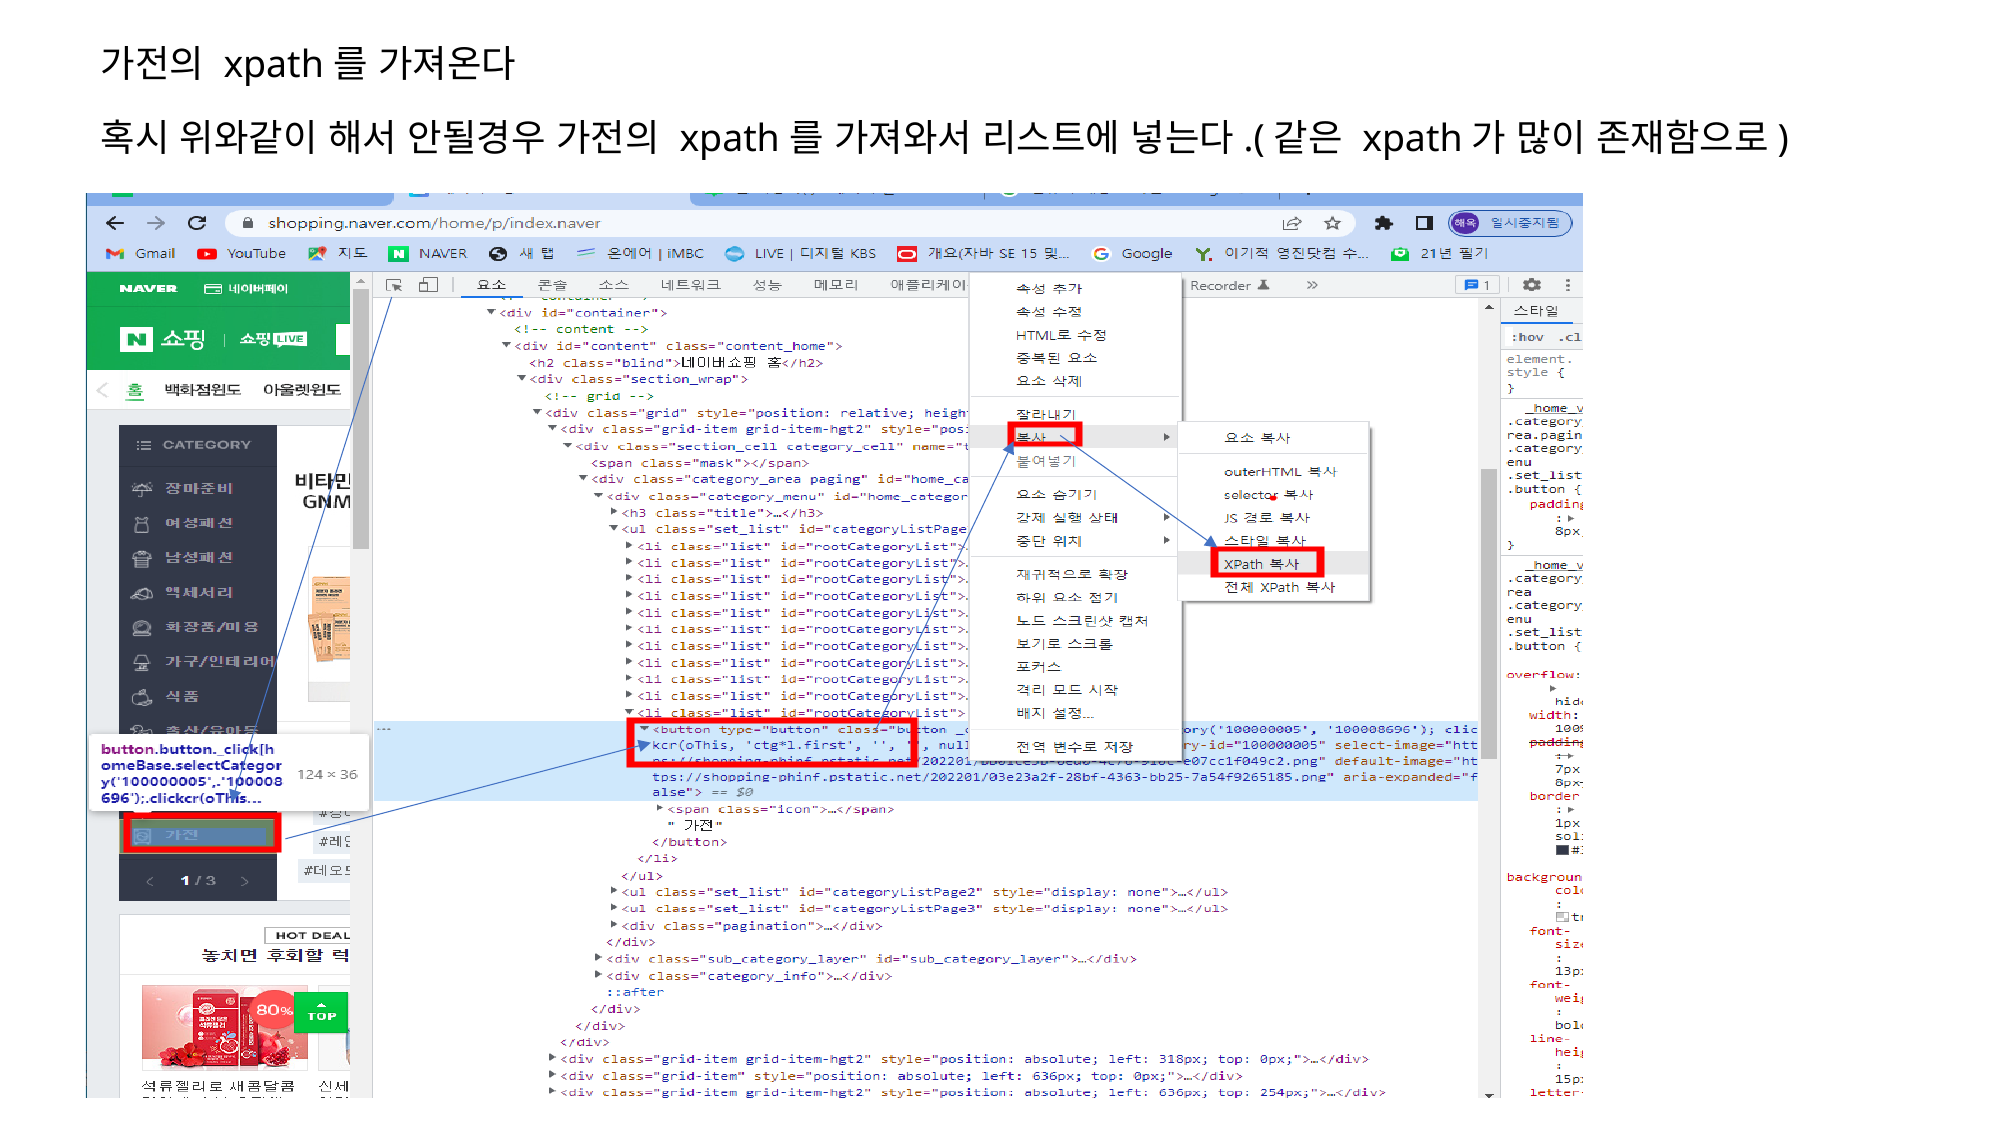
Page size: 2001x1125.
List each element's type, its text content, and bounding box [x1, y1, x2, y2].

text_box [1060, 435, 1218, 548]
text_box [285, 742, 651, 839]
text_box 가전의 xpath를 가져온다 [85, 32, 1086, 92]
text_box 혹시 위와같이 해서 안될경우 가전의 xpath를 가져와서 리스트에 넣는다.(같은 xpath가 많이 존재함으로) [85, 106, 1968, 166]
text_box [231, 297, 392, 803]
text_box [875, 441, 1014, 732]
picture [85, 193, 1584, 1098]
